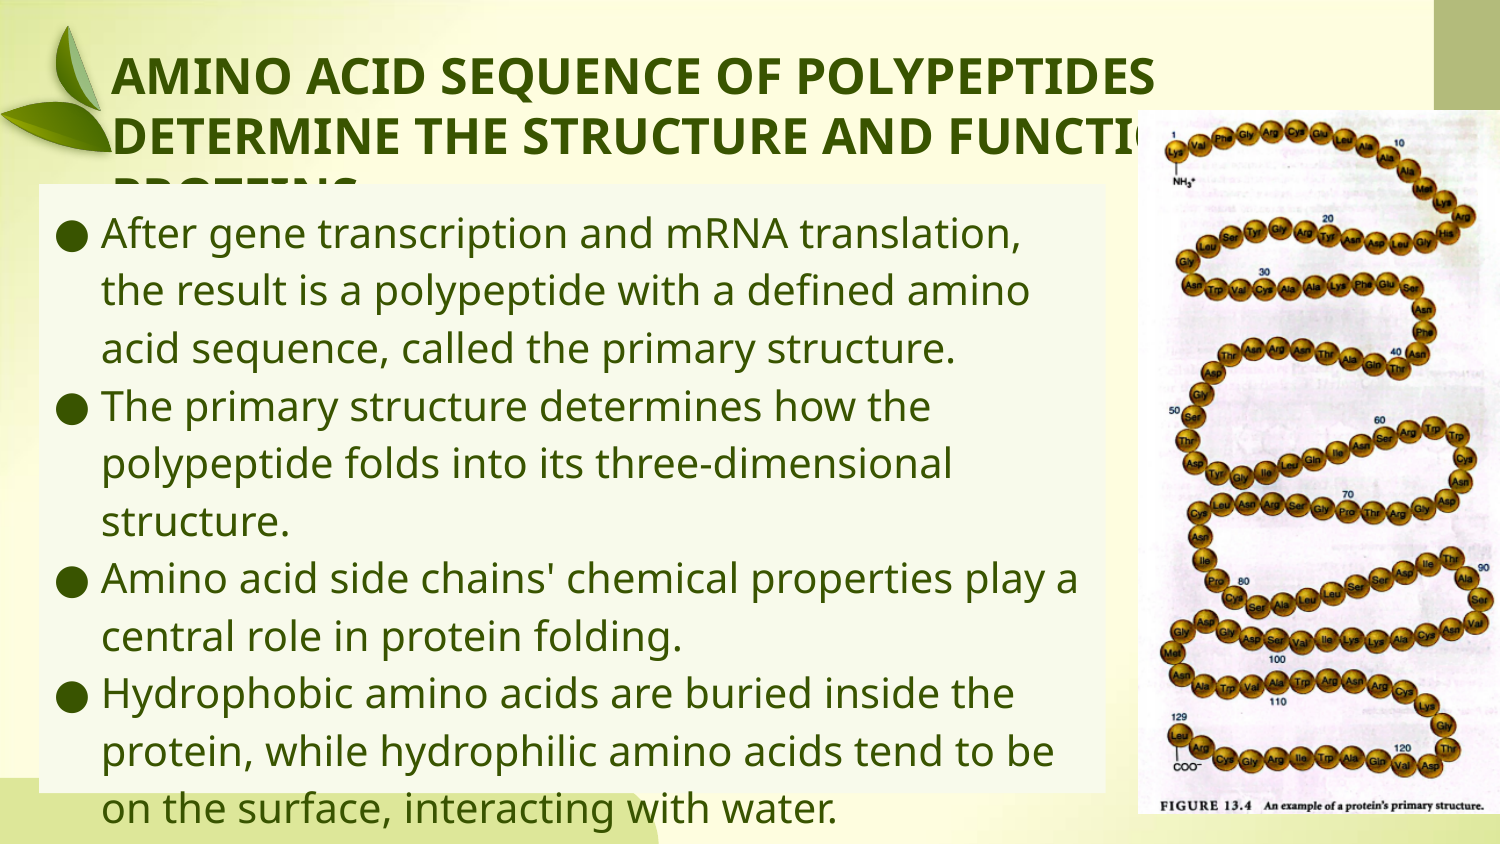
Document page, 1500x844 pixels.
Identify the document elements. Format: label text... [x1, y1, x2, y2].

subtitle After gene transcription and mRNA translation, the result is a polypeptide with a defined amino acid sequence, called the primary structure. The primary structure determines how the polypeptide folds into its three-dimensional structure. Amino acid side chains' chemical properties play a central role in protein folding. Hydrophobic amino acids are buried inside the protein, while hydrophilic amino acids tend to be on the surface, interacting with water. [39, 184, 1106, 794]
title AMINO ACID SEQUENCE OF POLYPEPTIDES DETERMINE THE STRUCTURE AND FUNCTION OF PROTEINS [96, 29, 1420, 124]
picture [0, 0, 1500, 844]
